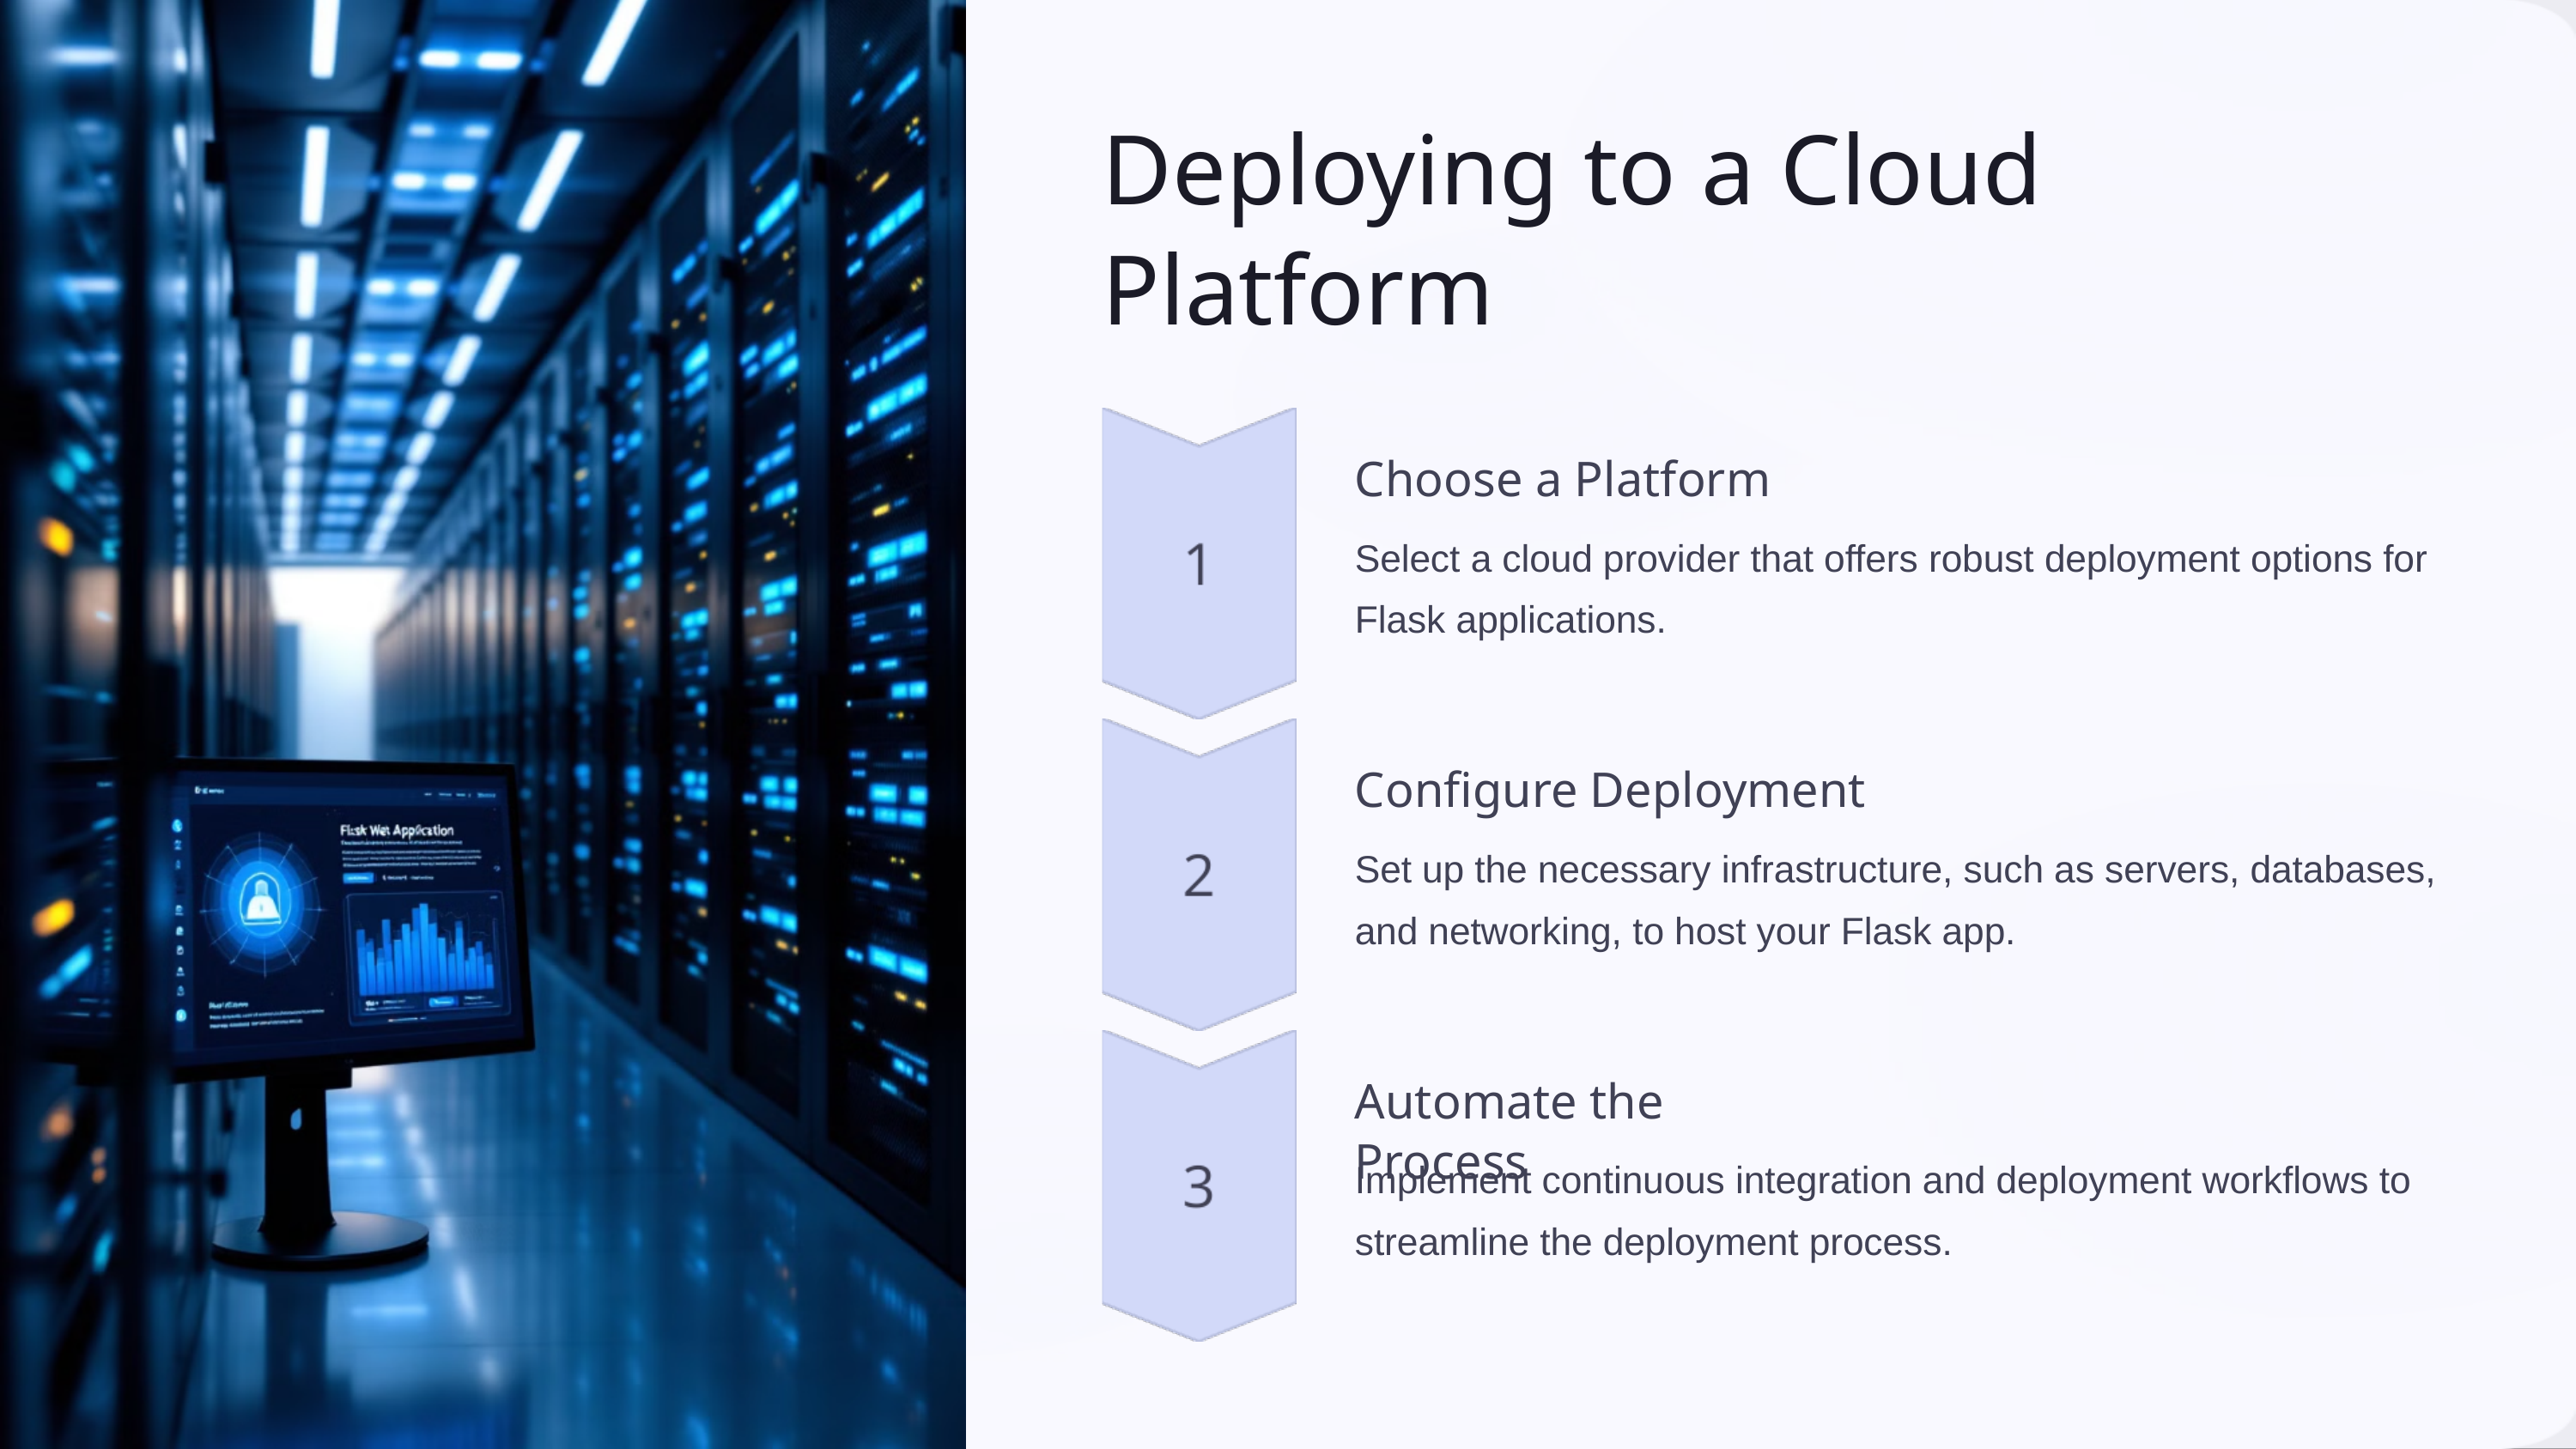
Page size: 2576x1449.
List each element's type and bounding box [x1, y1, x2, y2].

text_box [0, 0, 2576, 1449]
